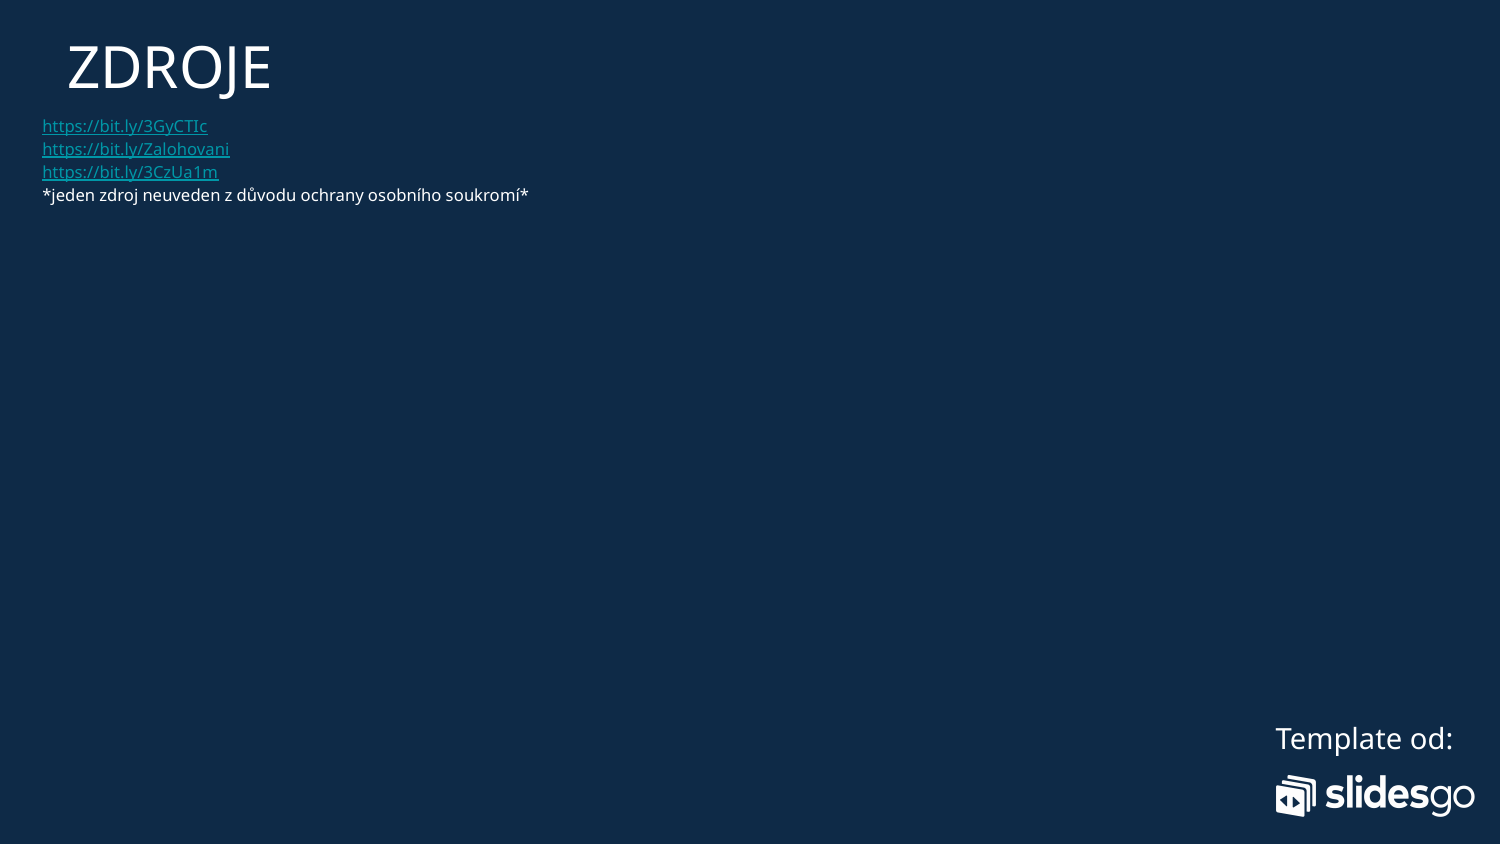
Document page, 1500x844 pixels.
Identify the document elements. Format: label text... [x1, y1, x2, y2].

text_box https://bit.ly/3GyCTIc https://bit.ly/Zalohovani https://bit.ly/3CzUa1m *jeden zdroj neuveden z důvodu ochrany osobního soukromí* [27, 108, 1473, 252]
text_box Template od: [1260, 712, 1500, 763]
text_box ZDROJE [52, 22, 288, 108]
picture [1260, 747, 1492, 844]
